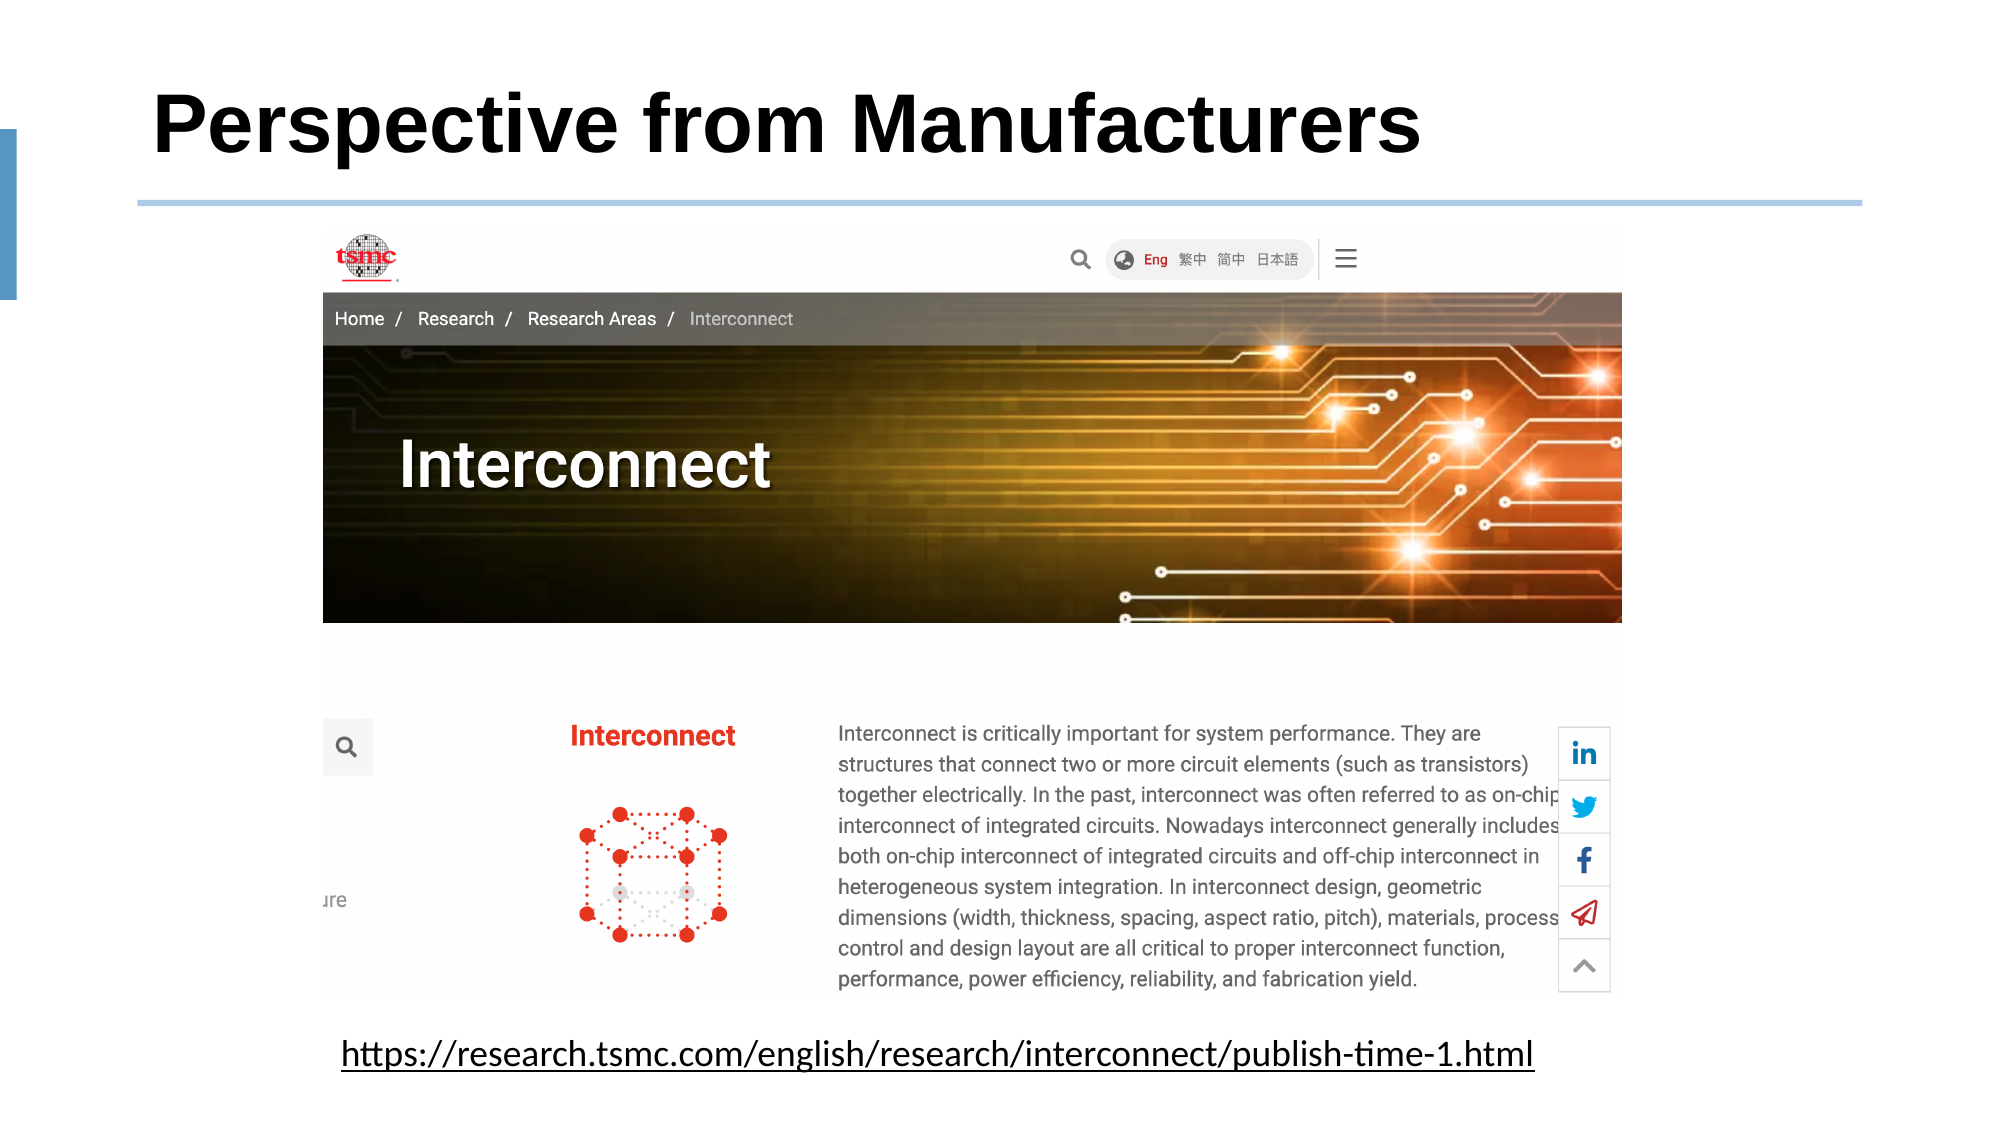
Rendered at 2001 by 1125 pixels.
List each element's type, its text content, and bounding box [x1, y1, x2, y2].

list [323, 228, 1622, 1002]
title Perspective from Manufacturers [137, 42, 1863, 208]
text_box https://research.tsmc.com/english/research/interconnect/publish-time-1.html [326, 1021, 1559, 1082]
